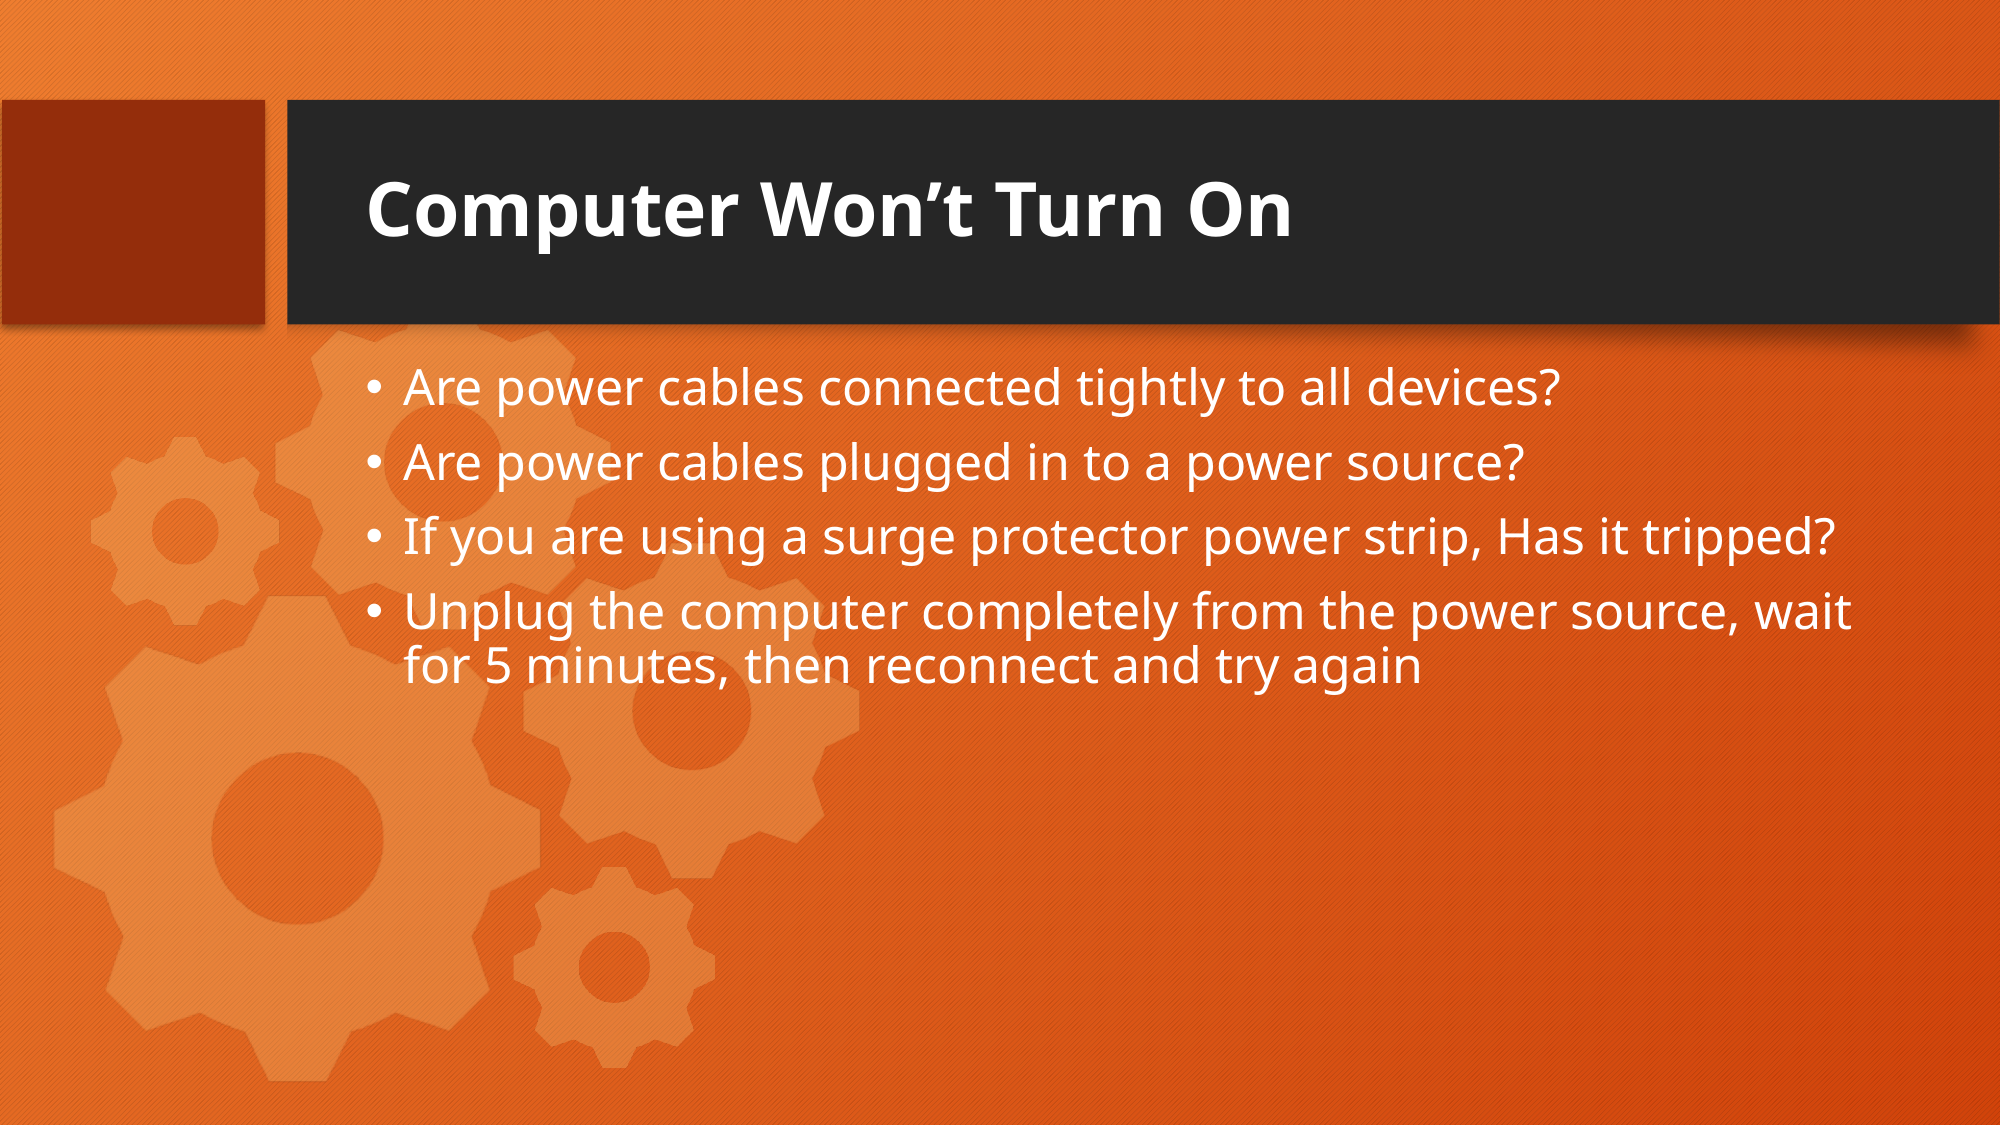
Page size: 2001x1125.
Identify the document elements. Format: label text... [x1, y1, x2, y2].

picture [11, 226, 2000, 1109]
title Computer Won’t Turn On [350, 123, 1928, 301]
list Are power cables connected tightly to all devices? Are power cables plugged in to a power source? If you are using a surge protector power strip, Has it tripped? Unplug the computer completely from the power source, wait for 5 minutes, then reconnect and try again [350, 354, 1928, 962]
